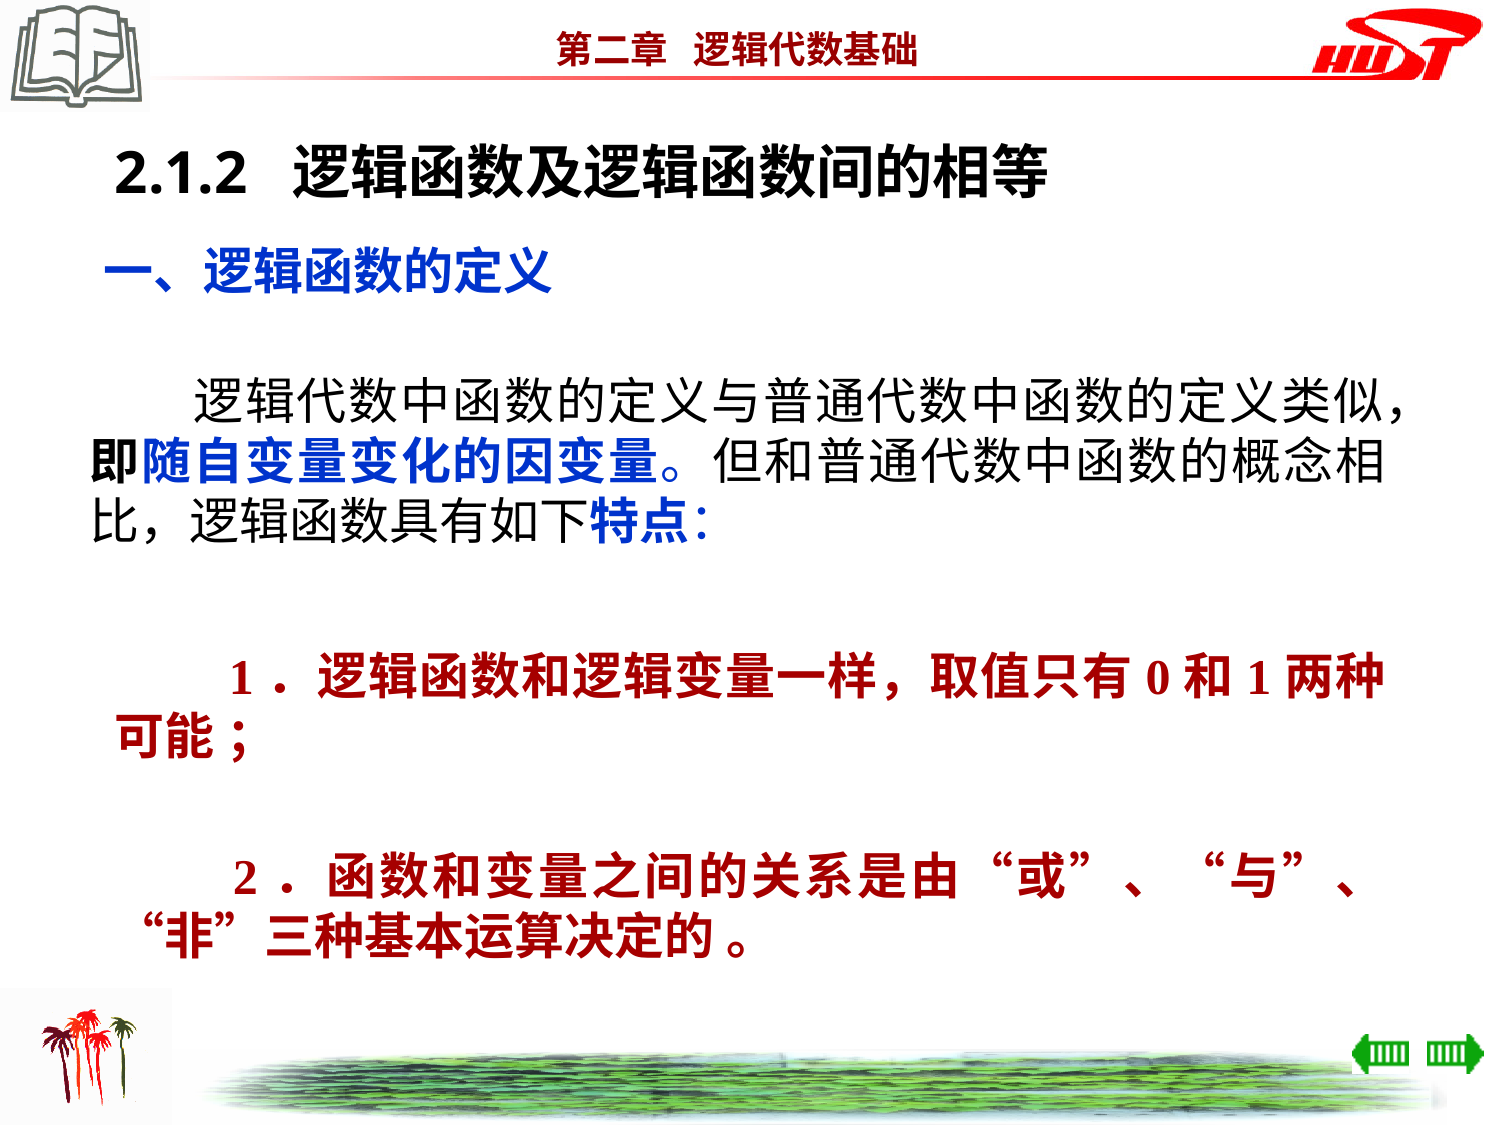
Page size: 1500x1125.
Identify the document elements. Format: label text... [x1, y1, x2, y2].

text_box 2.1.2 逻辑函数及逻辑函数间的相等 [100, 127, 1159, 213]
text_box 一、逻辑函数的定义 [88, 231, 1364, 307]
picture [0, 0, 1483, 112]
picture [0, 988, 1484, 1125]
text_box 2．函数和变量之间的关系是由“或”、“与”、“非”三种基本运算决定的 。 [99, 837, 1400, 973]
text_box 1．逻辑函数和逻辑变量一样，取值只有0和1两种可能 ； [99, 637, 1400, 773]
text_box 逻辑代数中函数的定义与普通代数中函数的定义类似，即随自变量变化的因变量。但和普通代数中函数的概念相比，逻辑函数具有如下特点： [75, 362, 1400, 558]
